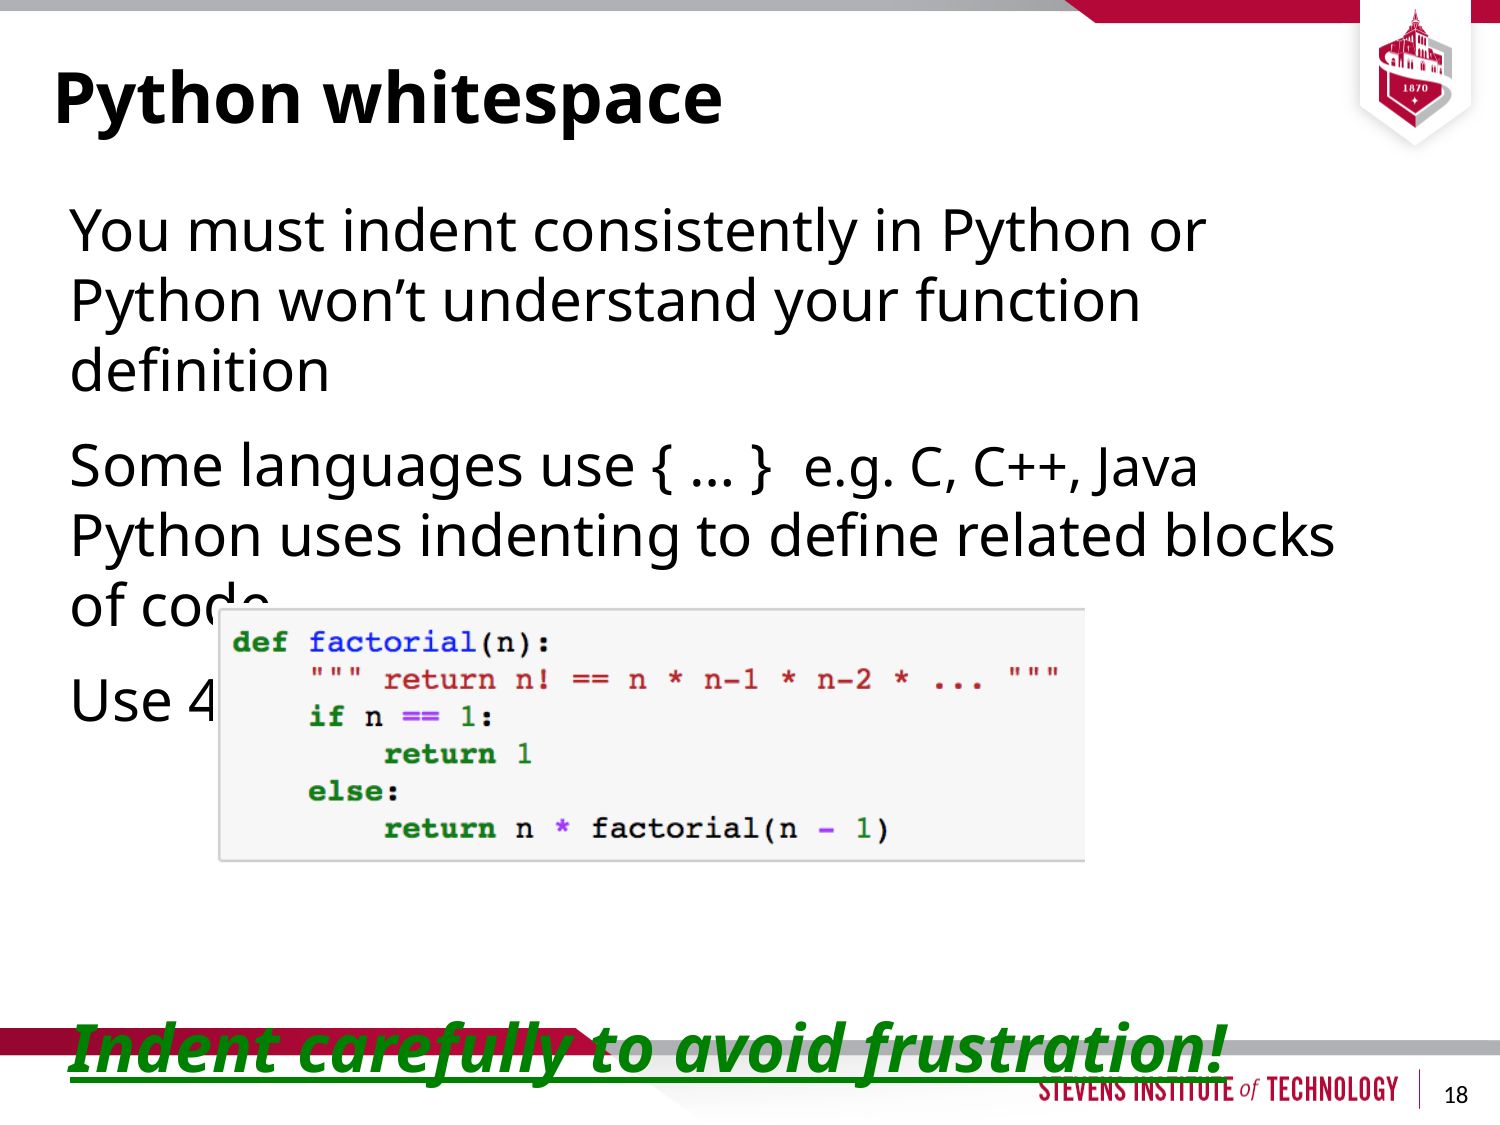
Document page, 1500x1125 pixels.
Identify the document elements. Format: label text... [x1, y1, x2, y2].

list You must indent consistently in Python or Python won’t understand your function definition Some languages use { … } e.g. C, C++, Java Python uses indenting to define related blocks of code Use 4 spaces to ident Indent carefully to avoid frustration! [55, 186, 1375, 927]
picture [0, 0, 1500, 160]
slide_number 18 [1428, 1071, 1490, 1108]
picture [0, 1028, 1500, 1125]
picture [212, 602, 1085, 870]
title Python whitespace [37, 45, 1338, 150]
